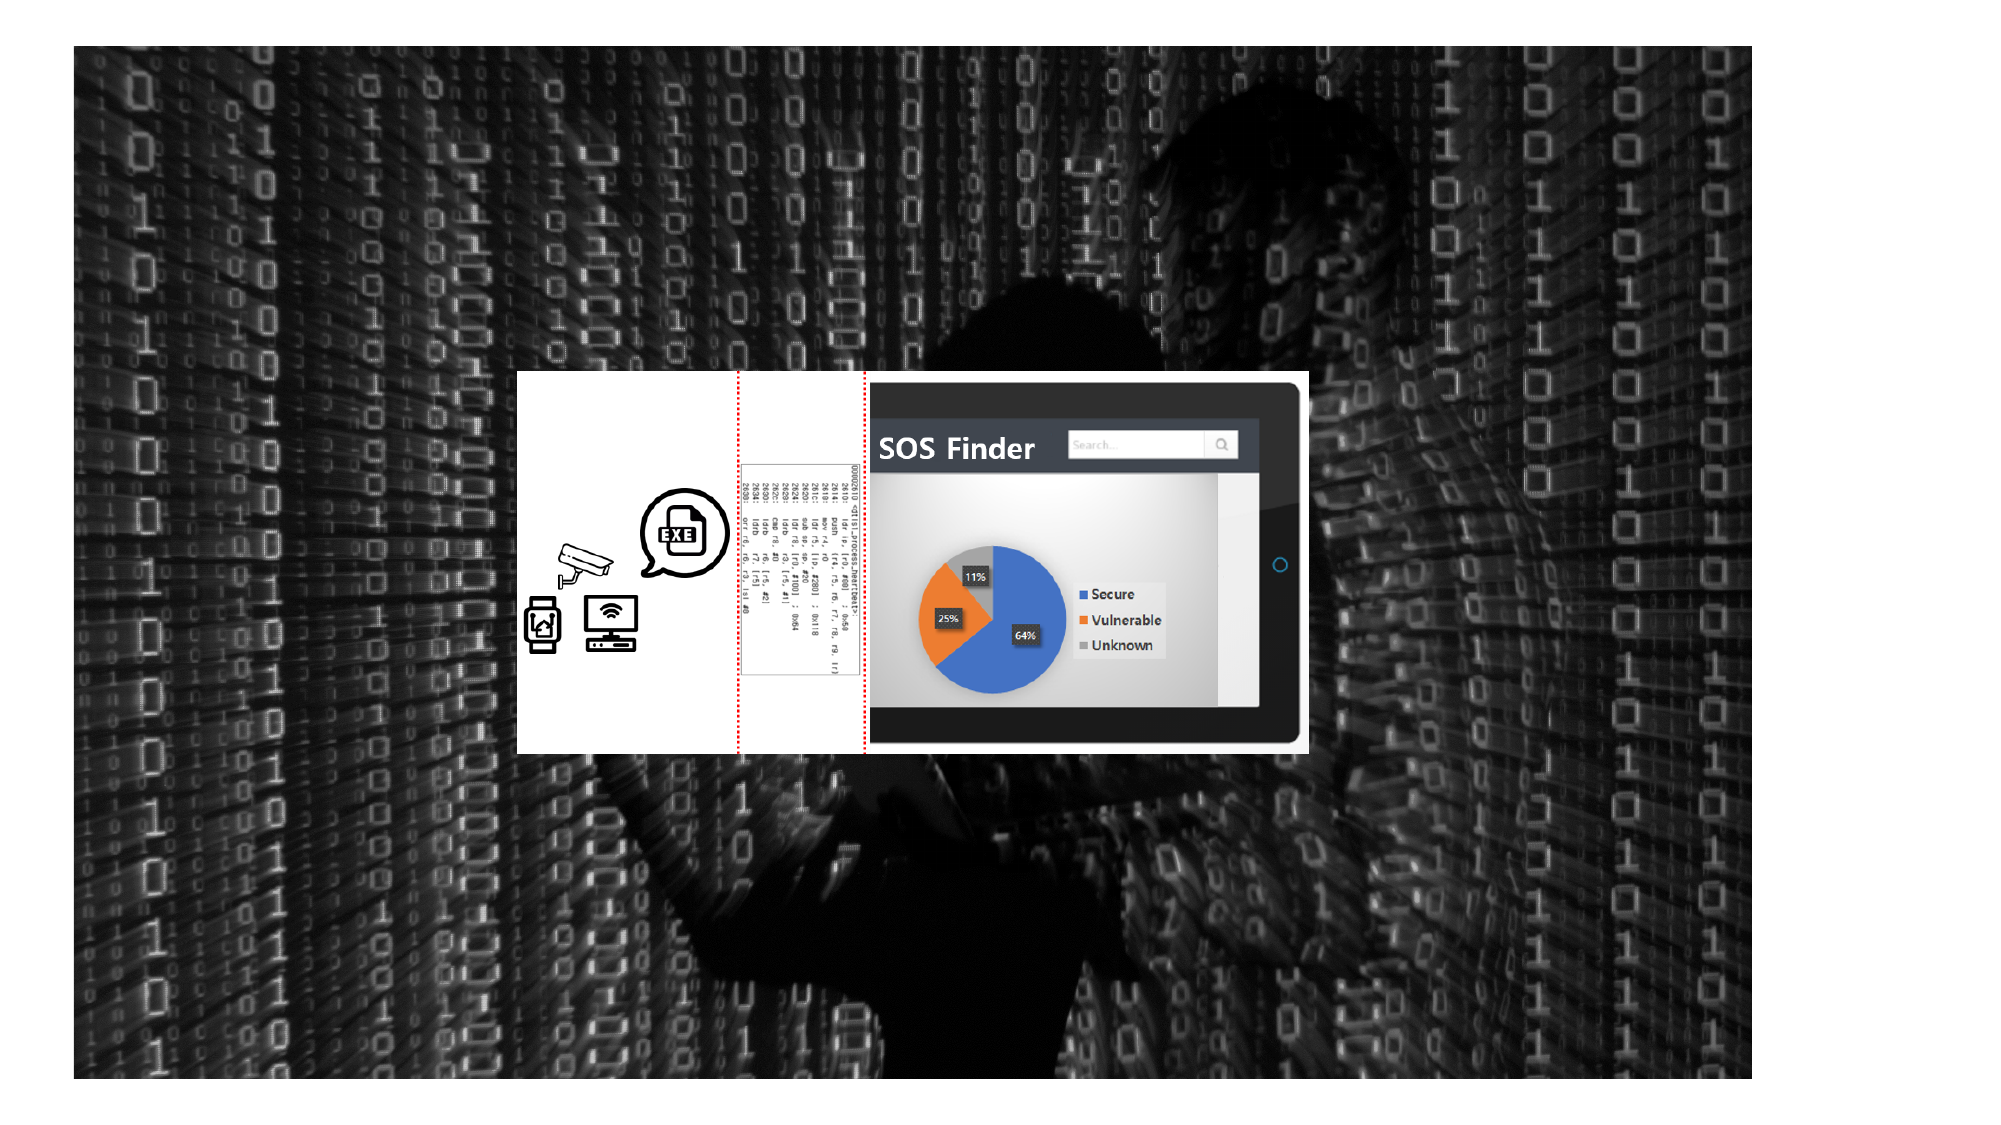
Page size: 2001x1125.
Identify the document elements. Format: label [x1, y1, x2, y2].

picture [73, 46, 1752, 1079]
